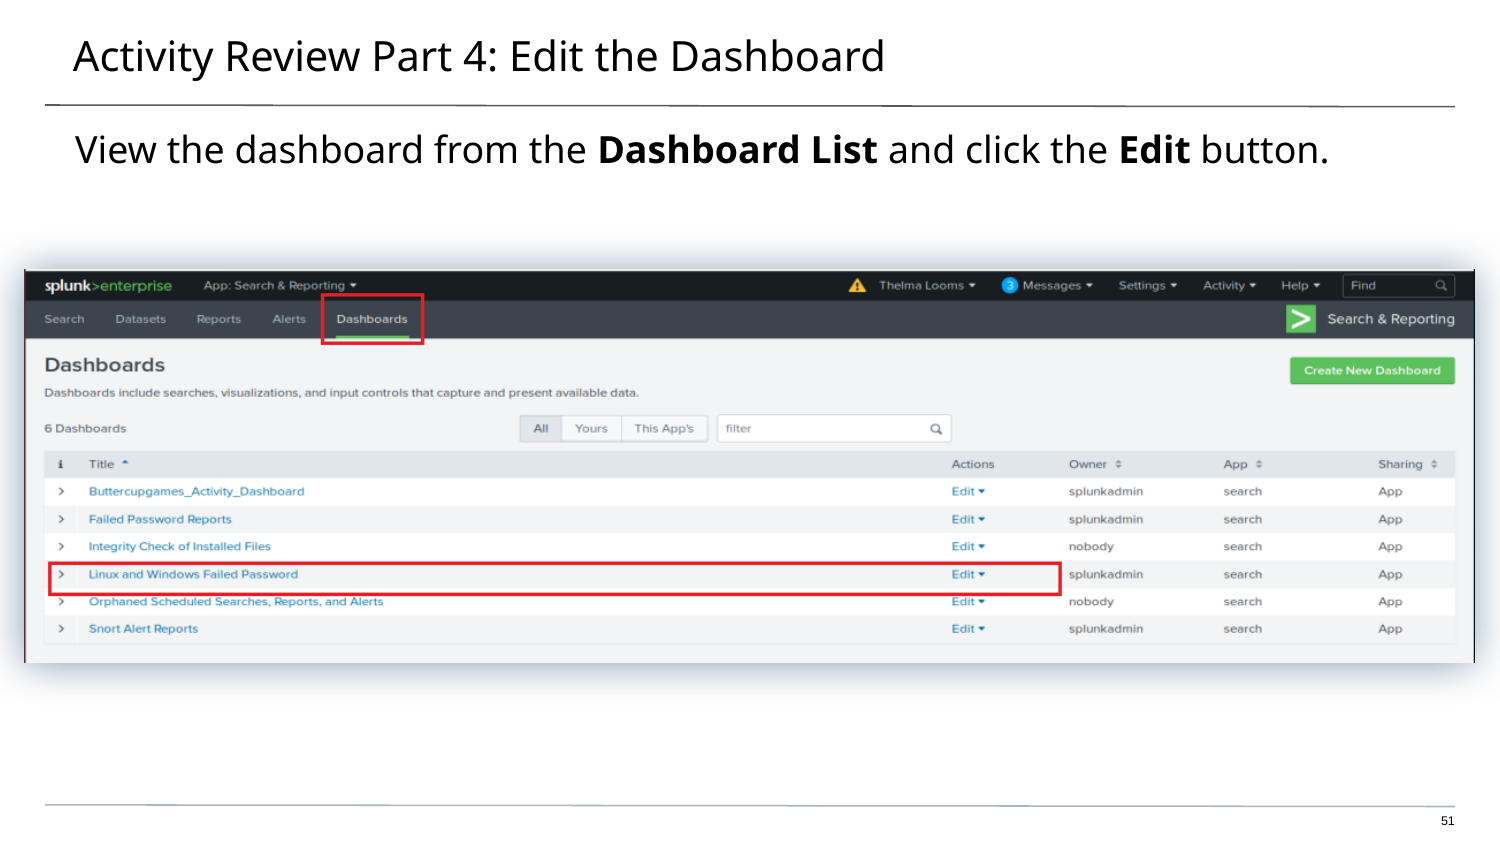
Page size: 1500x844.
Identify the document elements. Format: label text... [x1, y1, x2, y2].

slide_number 51 [1412, 813, 1455, 831]
picture [24, 269, 1476, 664]
title Activity Review Part 4: Edit the Dashboard [0, 0, 1500, 88]
subtitle View the dashboard from the Dashboard List and click the Edit button. [0, 110, 1500, 171]
